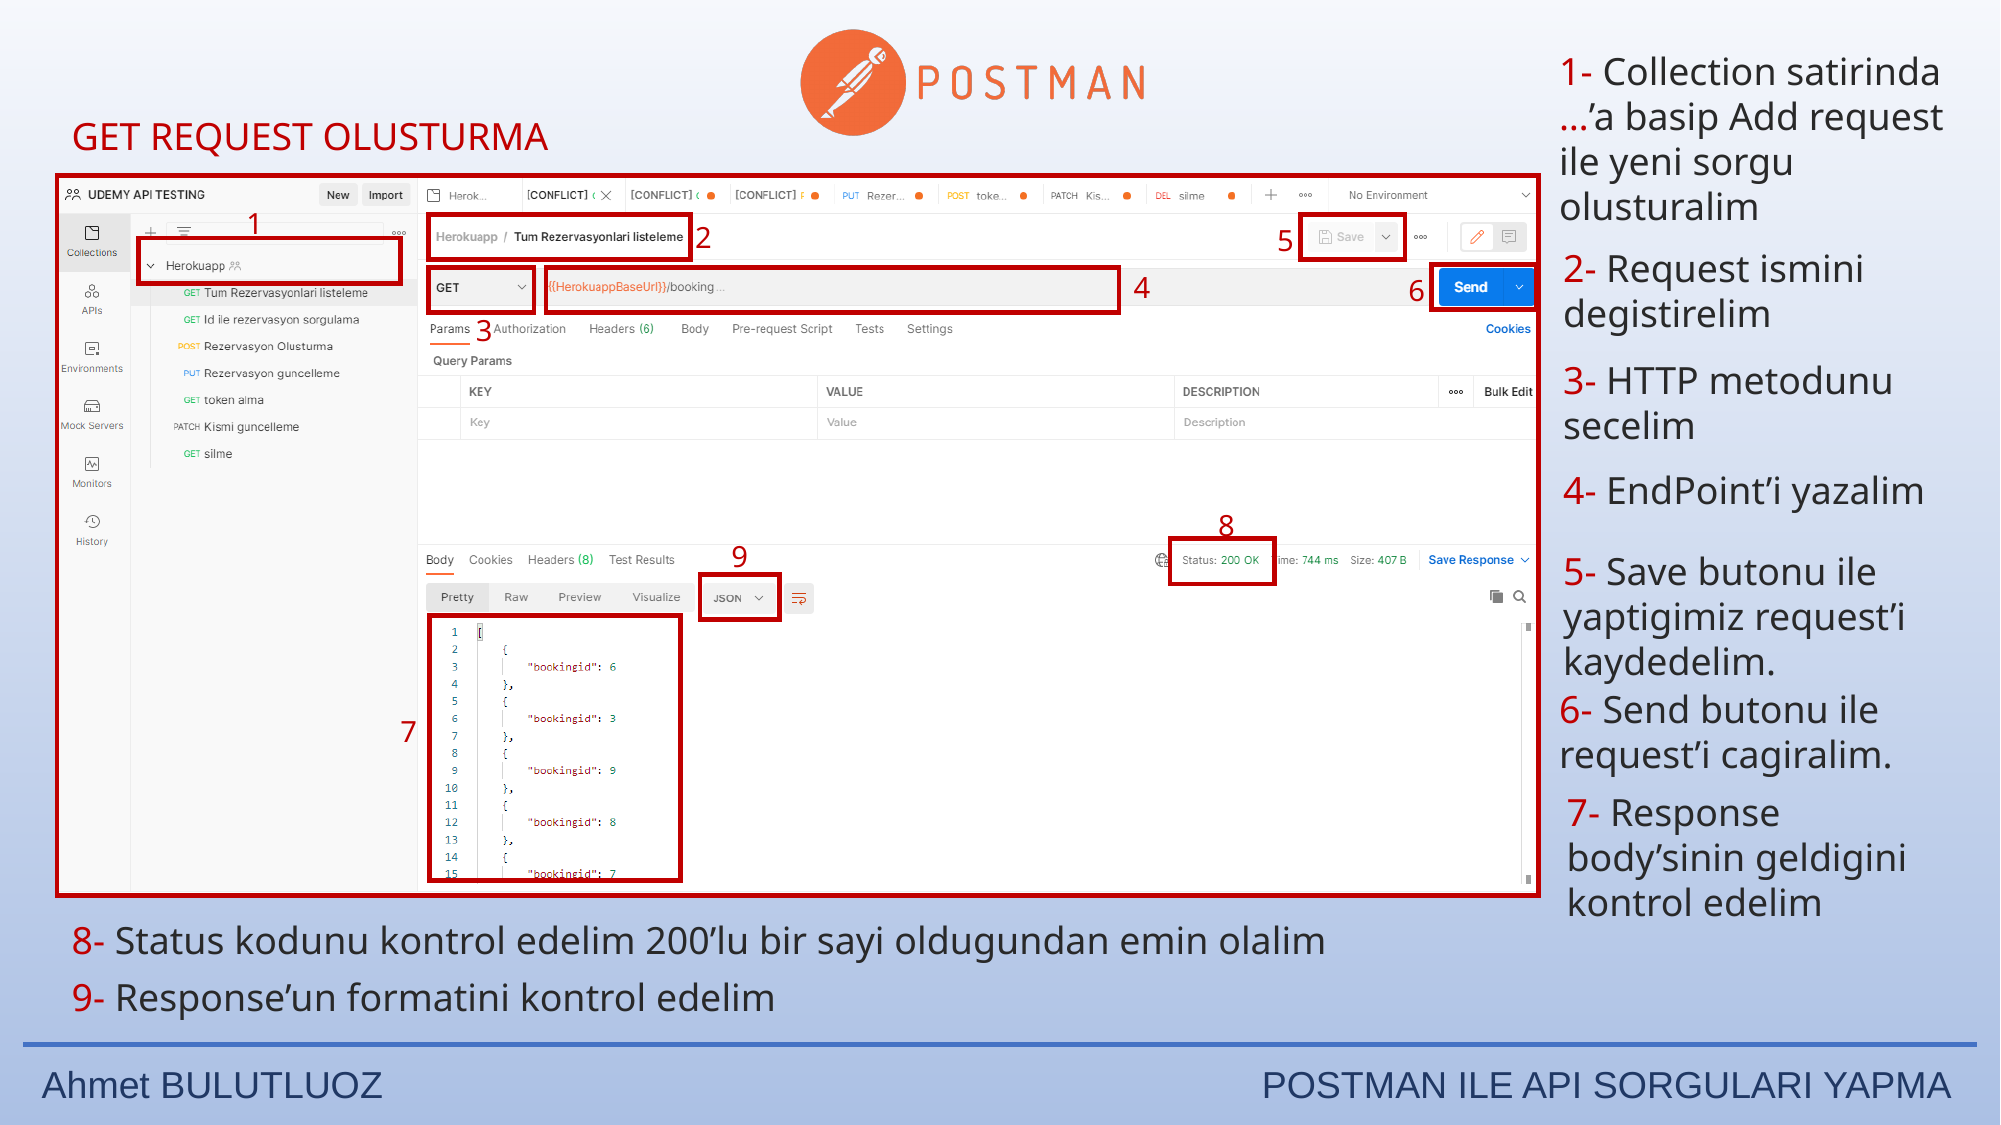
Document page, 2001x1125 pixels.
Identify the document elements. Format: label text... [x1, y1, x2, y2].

text_box 6- Send butonu ile request’i cagiralim. [1544, 678, 1971, 783]
text_box 9- Response’un formatini kontrol edelim [56, 966, 1496, 1027]
text_box 3- HTTP metodunu secelim [1548, 349, 1975, 455]
text_box 7- Response body’sinin geldigini kontrol edelim [1551, 781, 1979, 932]
text_box 1- Collection satirinda …’a basip Add request ile yeni sorgu olusturalim [1544, 41, 1971, 236]
picture [57, 175, 1541, 893]
text_box 4- EndPoint’i yazalim [1548, 460, 1975, 520]
text_box 2- Request ismini degistirelim [1548, 237, 1975, 343]
text_box 5- Save butonu ile yaptigimiz request’i kaydedelim. [1548, 540, 1975, 691]
text_box 8- Status kodunu kontrol edelim 200’lu bir sayi oldugundan emin olalim [56, 909, 1496, 966]
picture [774, 3, 1170, 162]
text_box Ahmet BULUTLUOZ POSTMAN ILE API SORGULARI YAPMA [26, 1053, 1981, 1114]
text_box GET REQUEST OLUSTURMA [56, 105, 800, 166]
